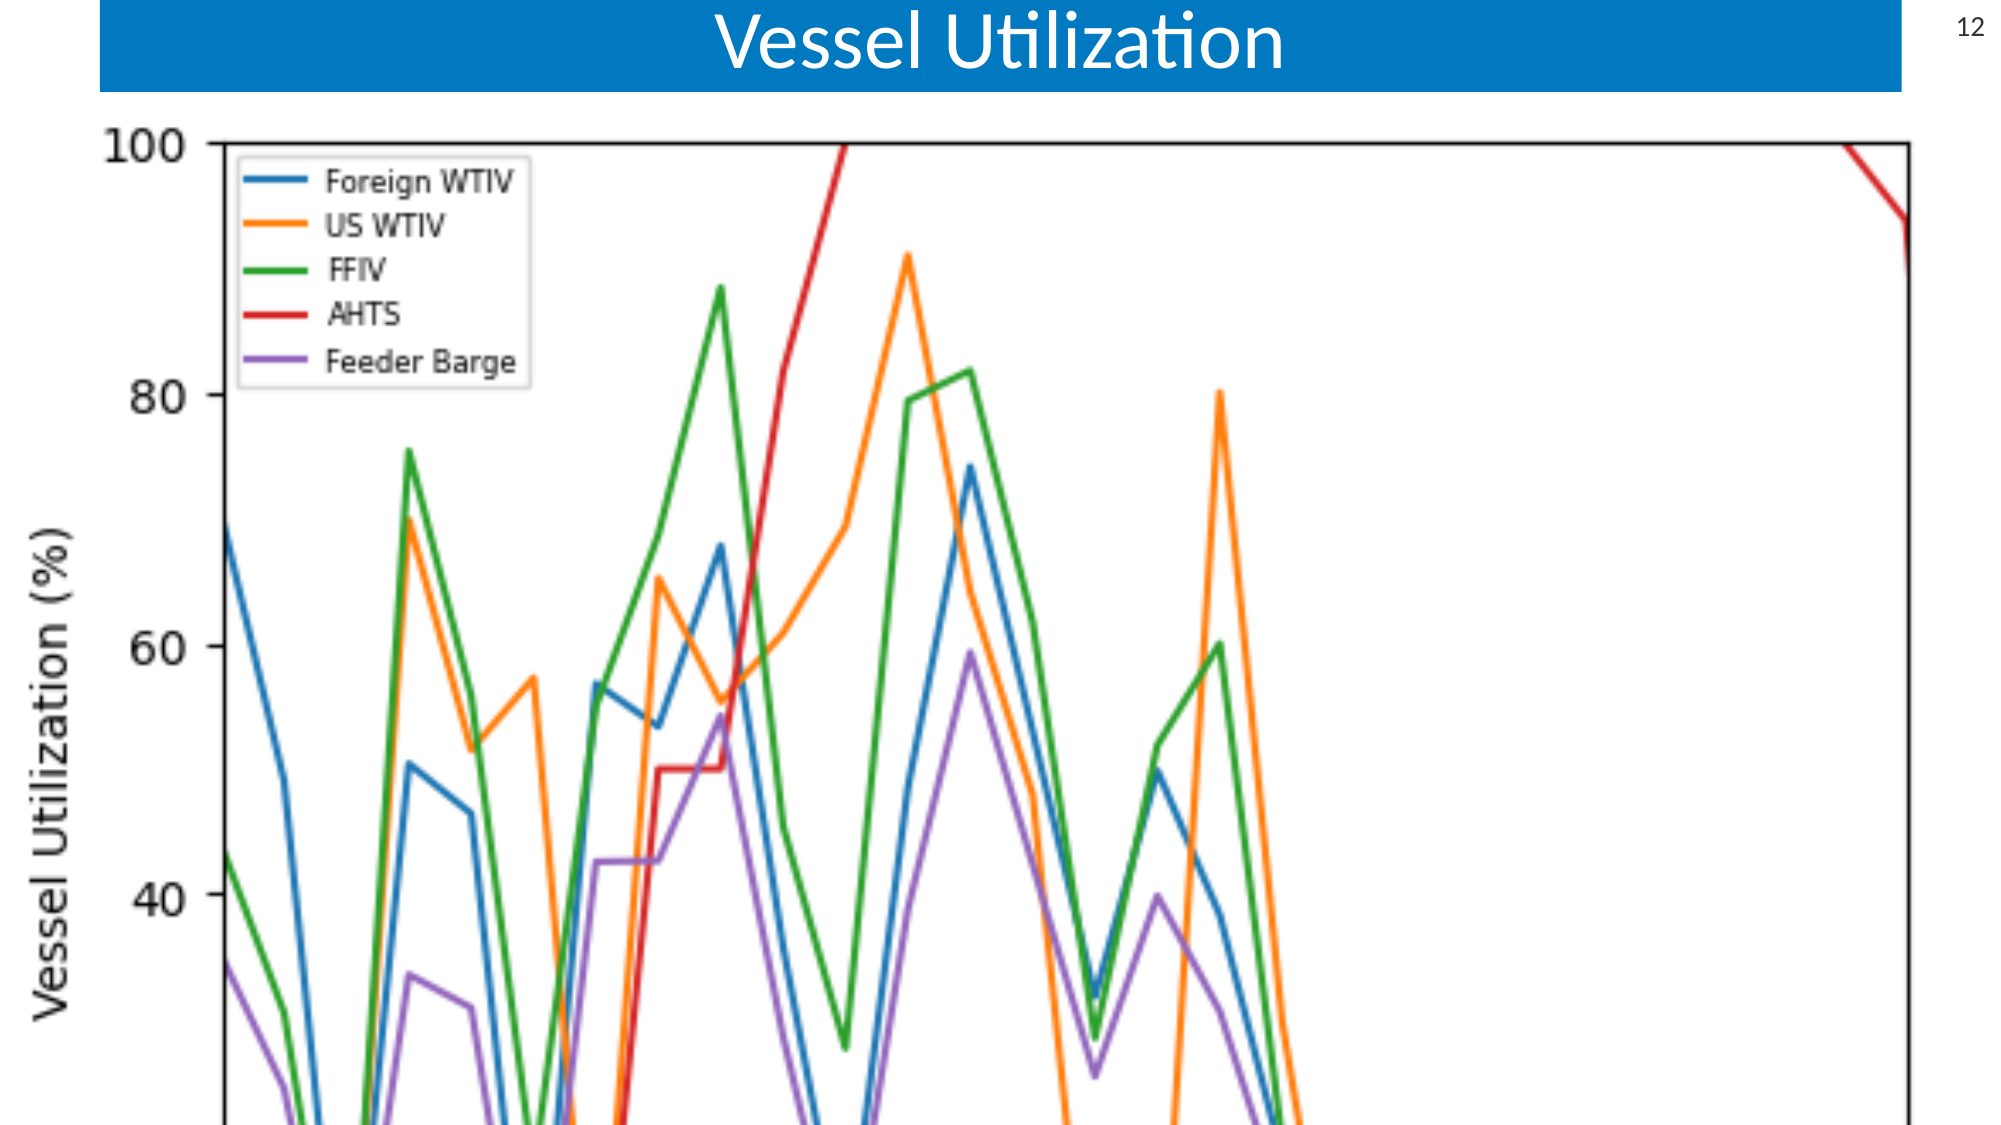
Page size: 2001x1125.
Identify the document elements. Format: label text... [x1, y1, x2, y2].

picture [0, 92, 2000, 1125]
title Vessel Utilization [99, 0, 1902, 91]
